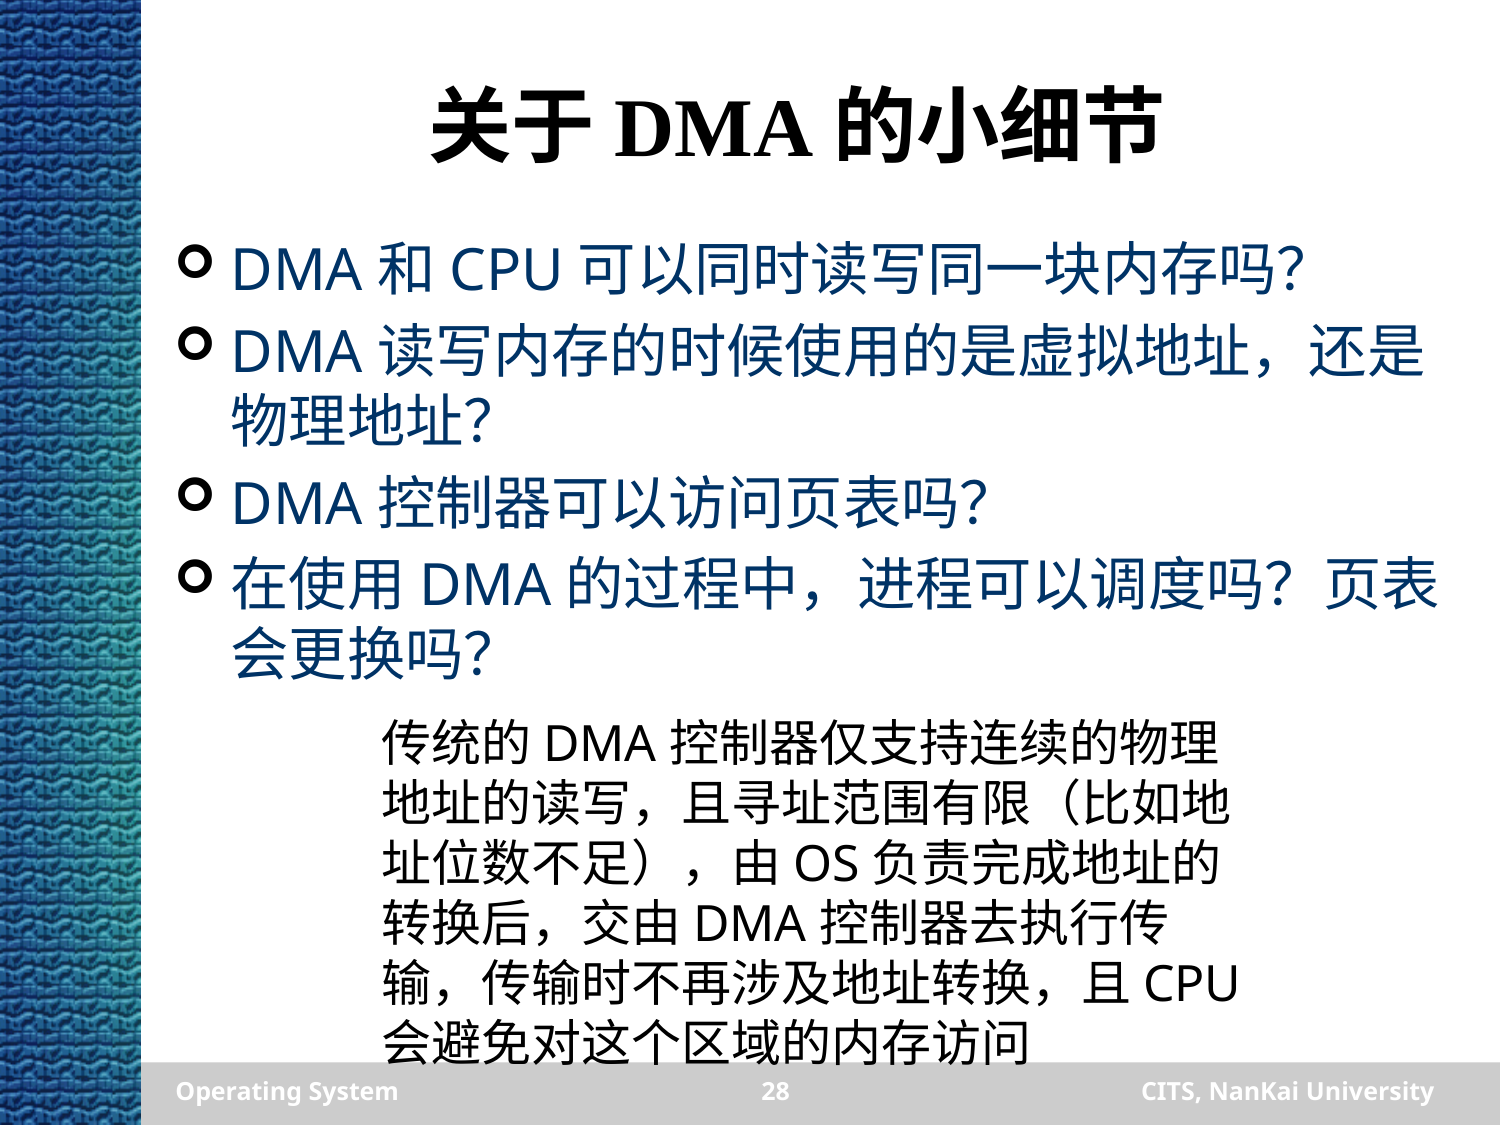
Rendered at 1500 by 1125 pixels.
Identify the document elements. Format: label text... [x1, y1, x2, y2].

slide_number 28 [600, 1079, 951, 1118]
footer CITS, NanKai University [974, 1067, 1451, 1118]
title 关于DMA的小细节 [159, 50, 1436, 197]
text_box 传统的DMA控制器仅支持连续的物理地址的读写，且寻址范围有限（比如地址位数不足），由OS负责完成地址的转换后，交由DMA控制器去执行传输，传输时不再涉及地址转换，且CPU会避免对这个区域的内存访问 [366, 704, 1265, 1079]
slide_number Operating System [160, 1067, 574, 1118]
picture [0, 0, 141, 1125]
list DMA和CPU可以同时读写同一块内存吗？ DMA读写内存的时候使用的是虚拟地址，还是物理地址？ DMA控制器可以访问页表吗？ 在使用DMA的过程中，进程可以调度吗？页表会更换吗？ [159, 224, 1483, 1047]
